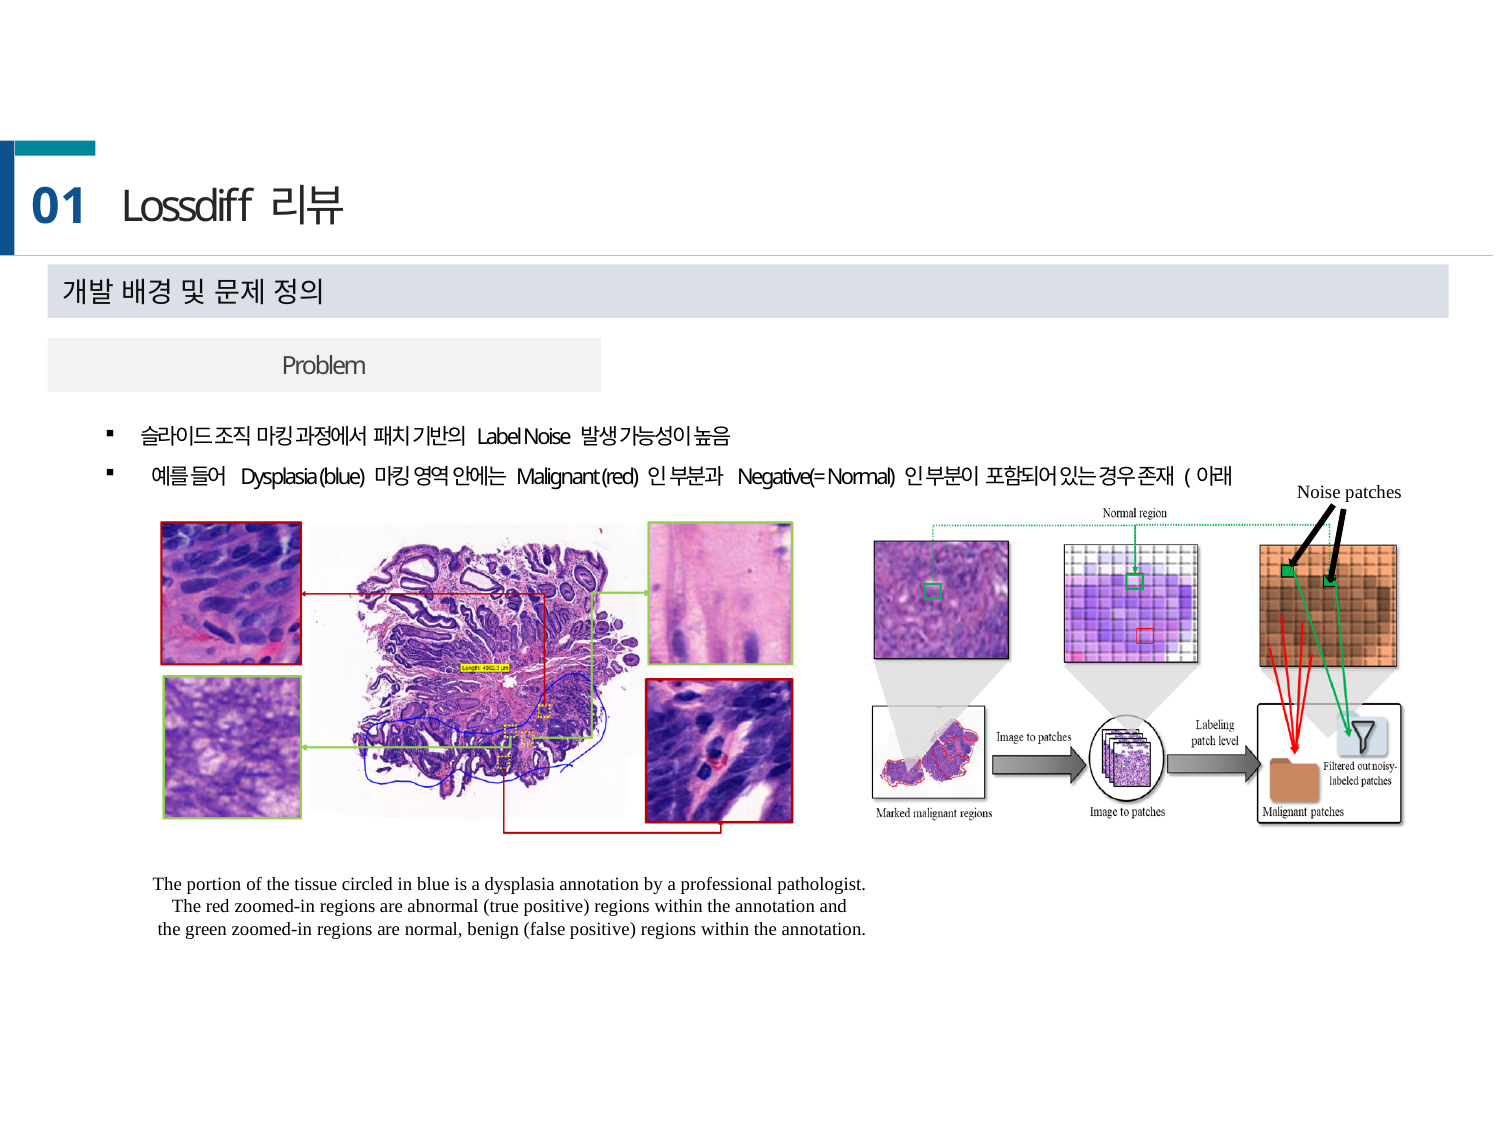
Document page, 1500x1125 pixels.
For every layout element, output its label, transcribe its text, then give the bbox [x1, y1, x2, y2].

text_box 개발 배경 및 문제 정의 [47, 263, 1450, 319]
text_box The portion of the tissue circled in blue is a dysplasia annotation by a professional pathologist. The red zoomed-in regions are abnormal (true positive) regions within the annotation and the green zoomed-in regions are normal, benign (false positive) regions within the annotation. [90, 864, 934, 947]
text_box Problem [47, 337, 602, 393]
text_box Noise patches [1282, 472, 1447, 510]
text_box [0, 140, 1493, 263]
picture [869, 500, 1414, 830]
text_box 슬라이드 조직 마킹 과정에서 패치 기반의 Label Noise 발생 가능성이 높음 예를 들어 Dysplasia (blue) 마킹 영역 안에는 Malignant (red) 인 부분과 Negative(= Normal) 인 부분이 포함되어 있는 경우 존재 (아래 왼쪽 그림 참조) [90, 402, 1283, 536]
picture [138, 500, 808, 861]
